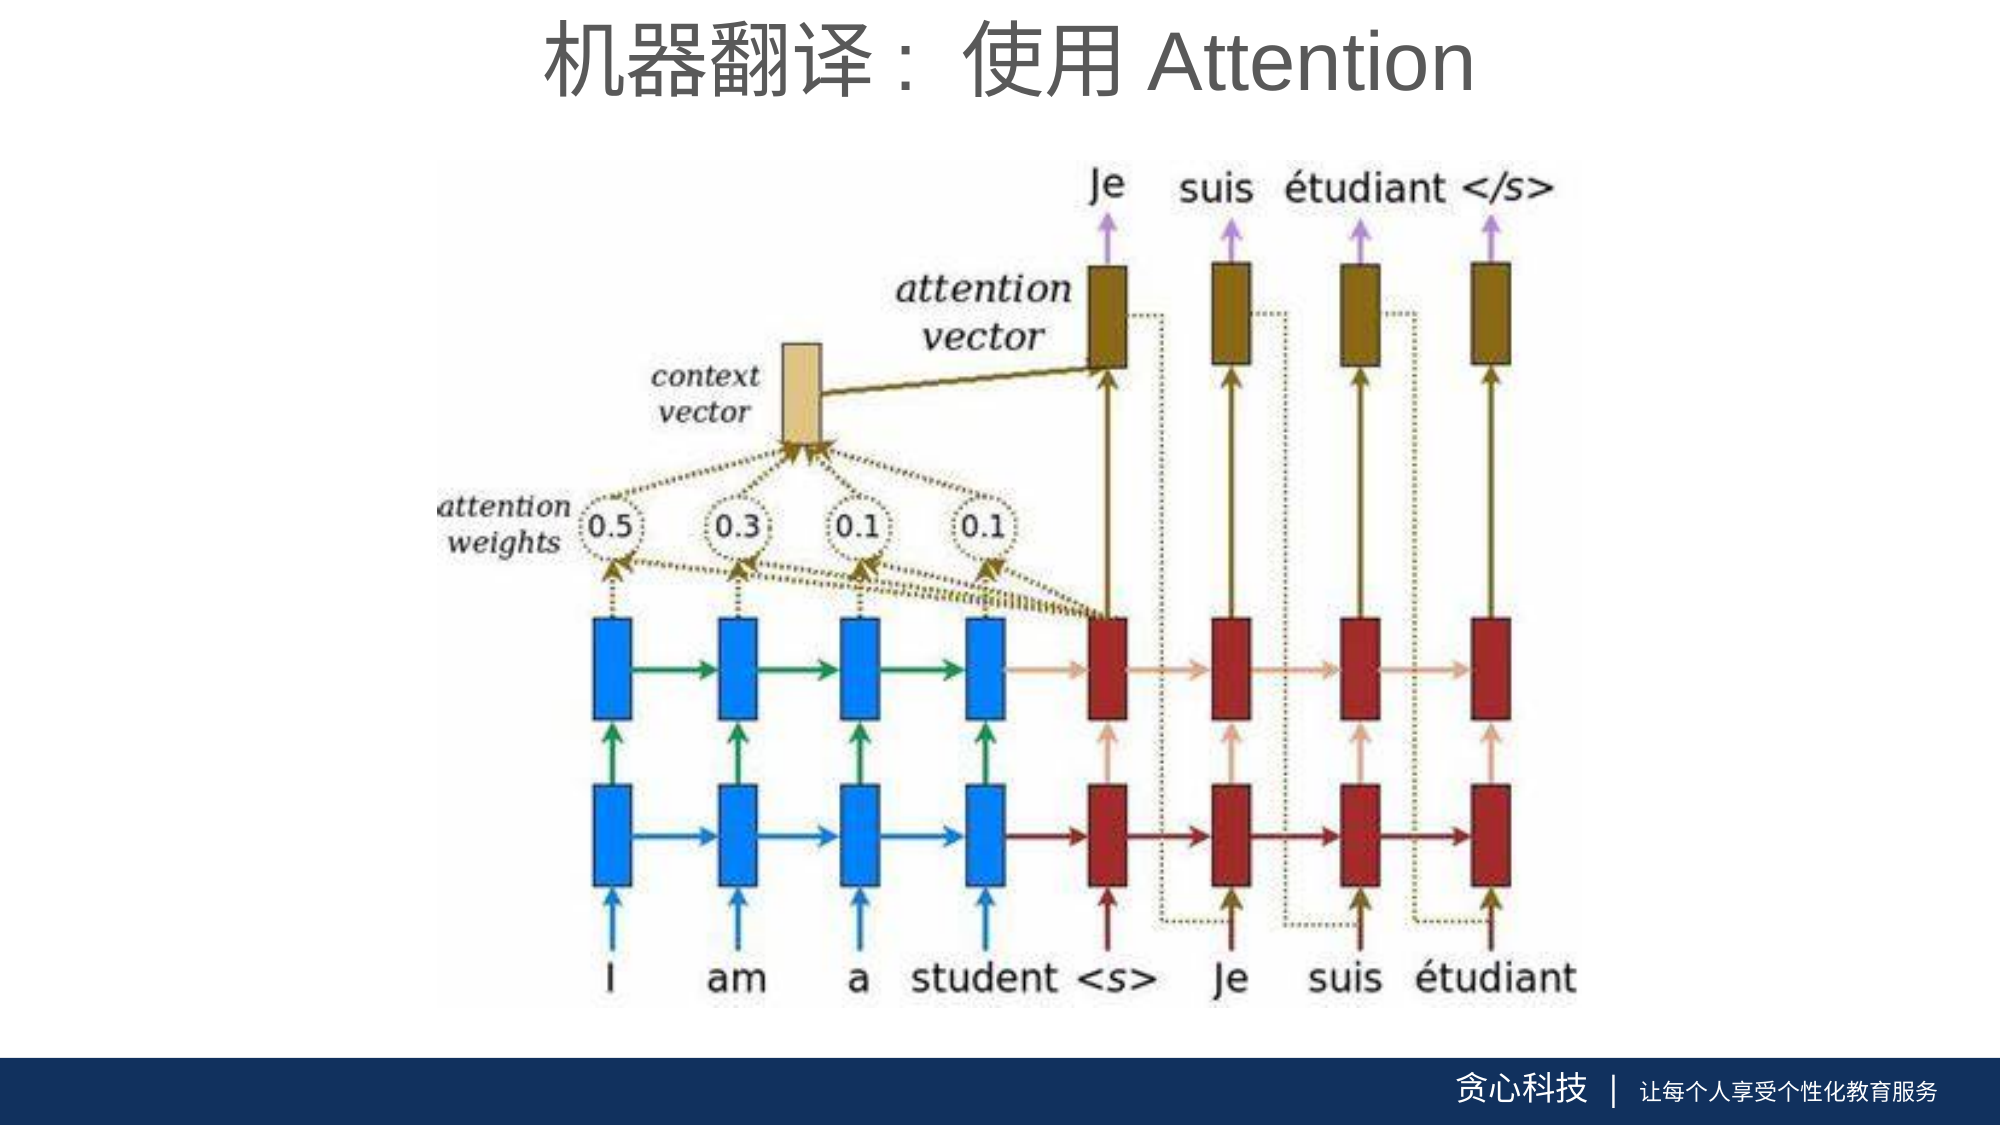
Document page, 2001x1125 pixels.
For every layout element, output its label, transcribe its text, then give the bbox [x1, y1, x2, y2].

text_box 机器翻译: 使用Attention [112, 0, 1906, 115]
picture [436, 160, 1582, 1008]
